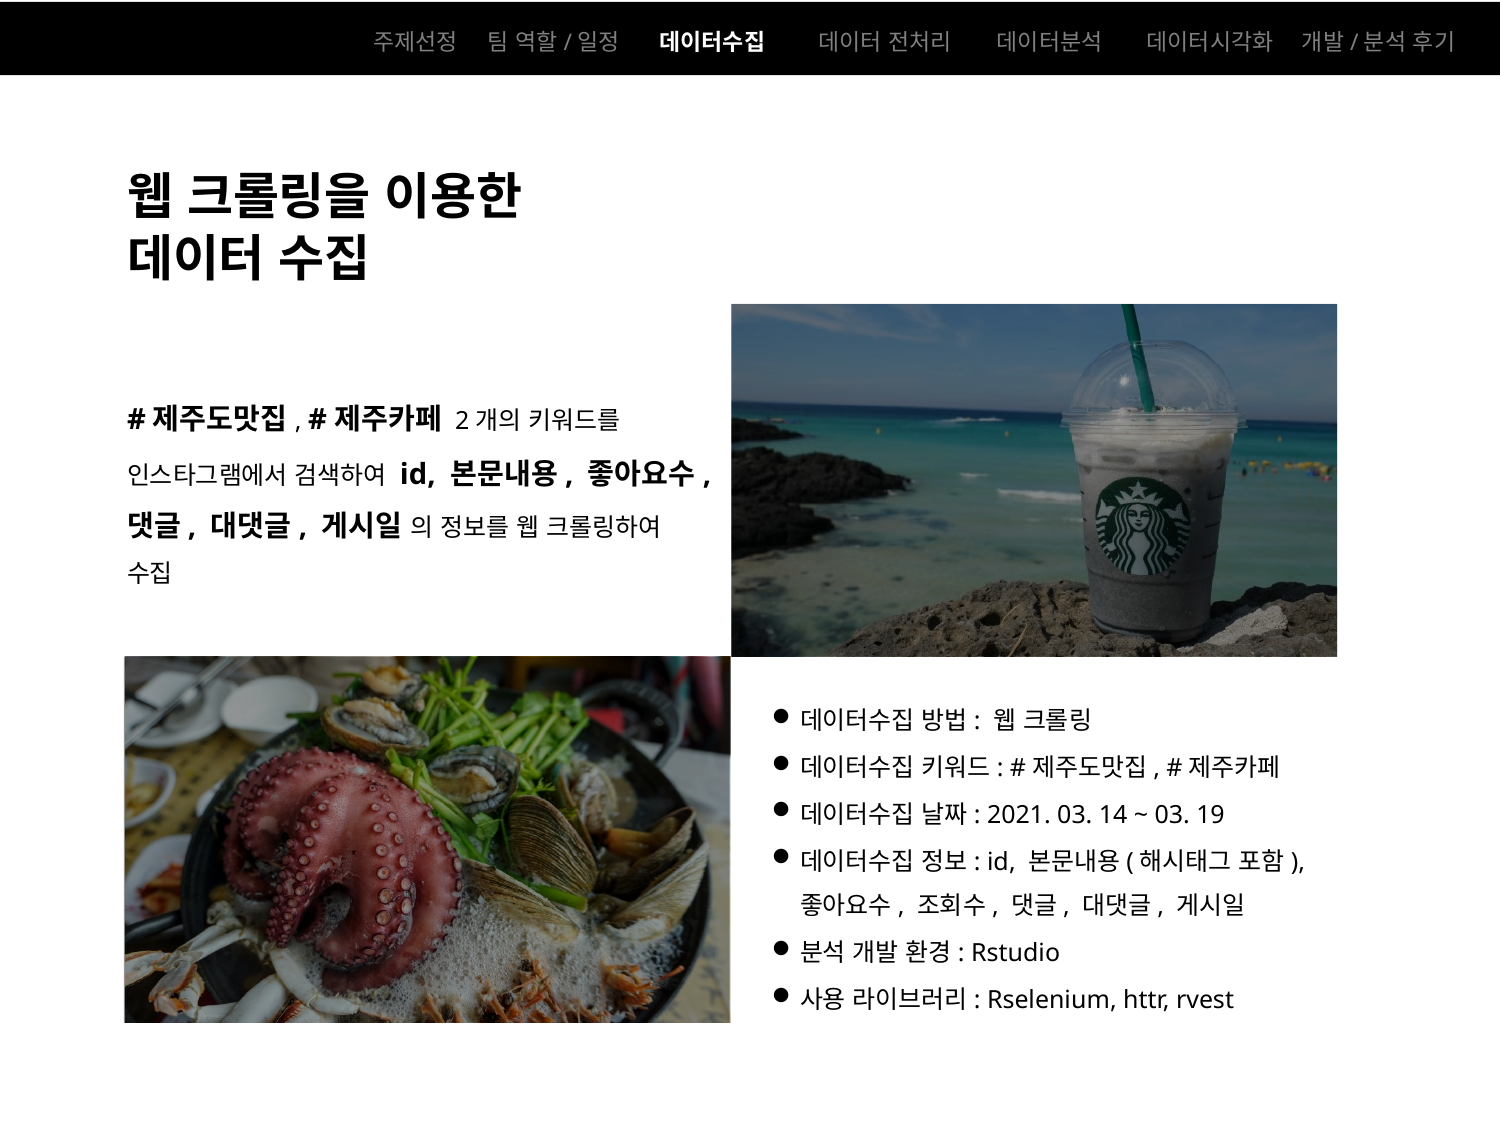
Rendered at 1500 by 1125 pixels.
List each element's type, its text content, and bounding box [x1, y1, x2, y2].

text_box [362, 24, 1463, 56]
text_box #제주도맛집, #제주카페 2개의 키워드를 인스타그램에서 검색하여 id, 본문내용, 좋아요수, 댓글, 대댓글, 게시일 의 정보를 웹 크롤링하여 수집 [124, 381, 713, 588]
text_box [0, 1, 1500, 76]
picture [124, 303, 1338, 1024]
text_box 웹 크롤링을 이용한 데이터 수집 [125, 162, 644, 287]
text_box 데이터수집 방법: 웹 크롤링 데이터수집 키워드: #제주도맛집, #제주카페 데이터수집 날짜: 2021. 03. 14 ~ 03. 19 데이터수집 정보: id, 본문내용(해시태그 포함), 좋아요수, 조회수, 댓글, 대댓글, 게시일 분석 개발 환경: Rstudio 사용 라이브러리: Rselenium, httr, rvest [769, 687, 1338, 1014]
